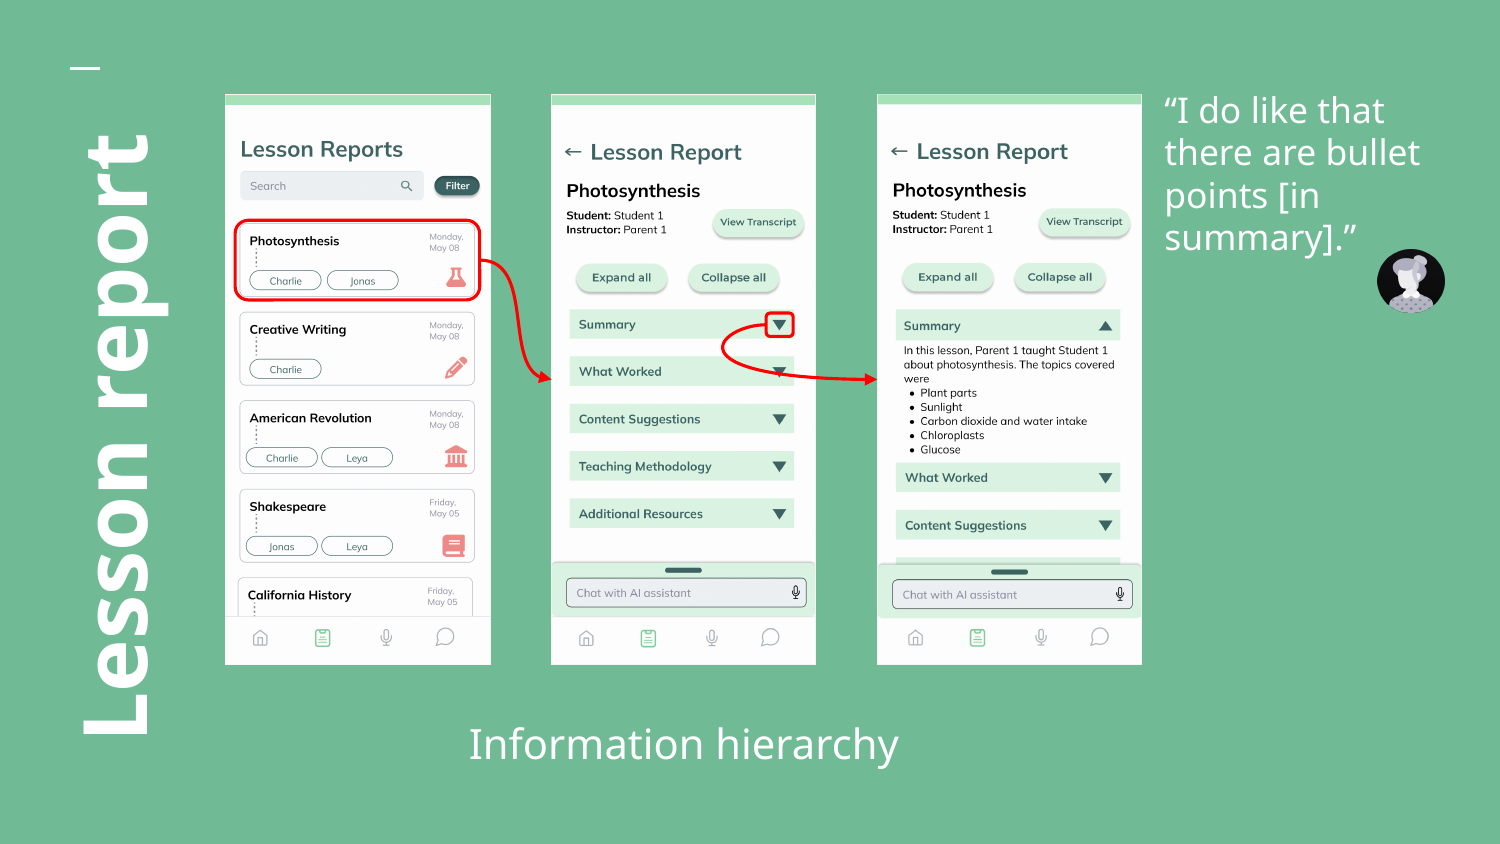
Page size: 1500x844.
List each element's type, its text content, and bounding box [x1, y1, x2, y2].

picture [225, 94, 491, 665]
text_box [479, 259, 552, 380]
picture [876, 94, 1142, 665]
picture [551, 94, 817, 665]
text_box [792, 324, 878, 380]
picture [1377, 249, 1445, 314]
text_box Information hierarchy [225, 703, 1142, 835]
title Lesson report [31, 86, 193, 758]
text_box “I do like that there are bullet points [in summary].” [1149, 72, 1467, 273]
